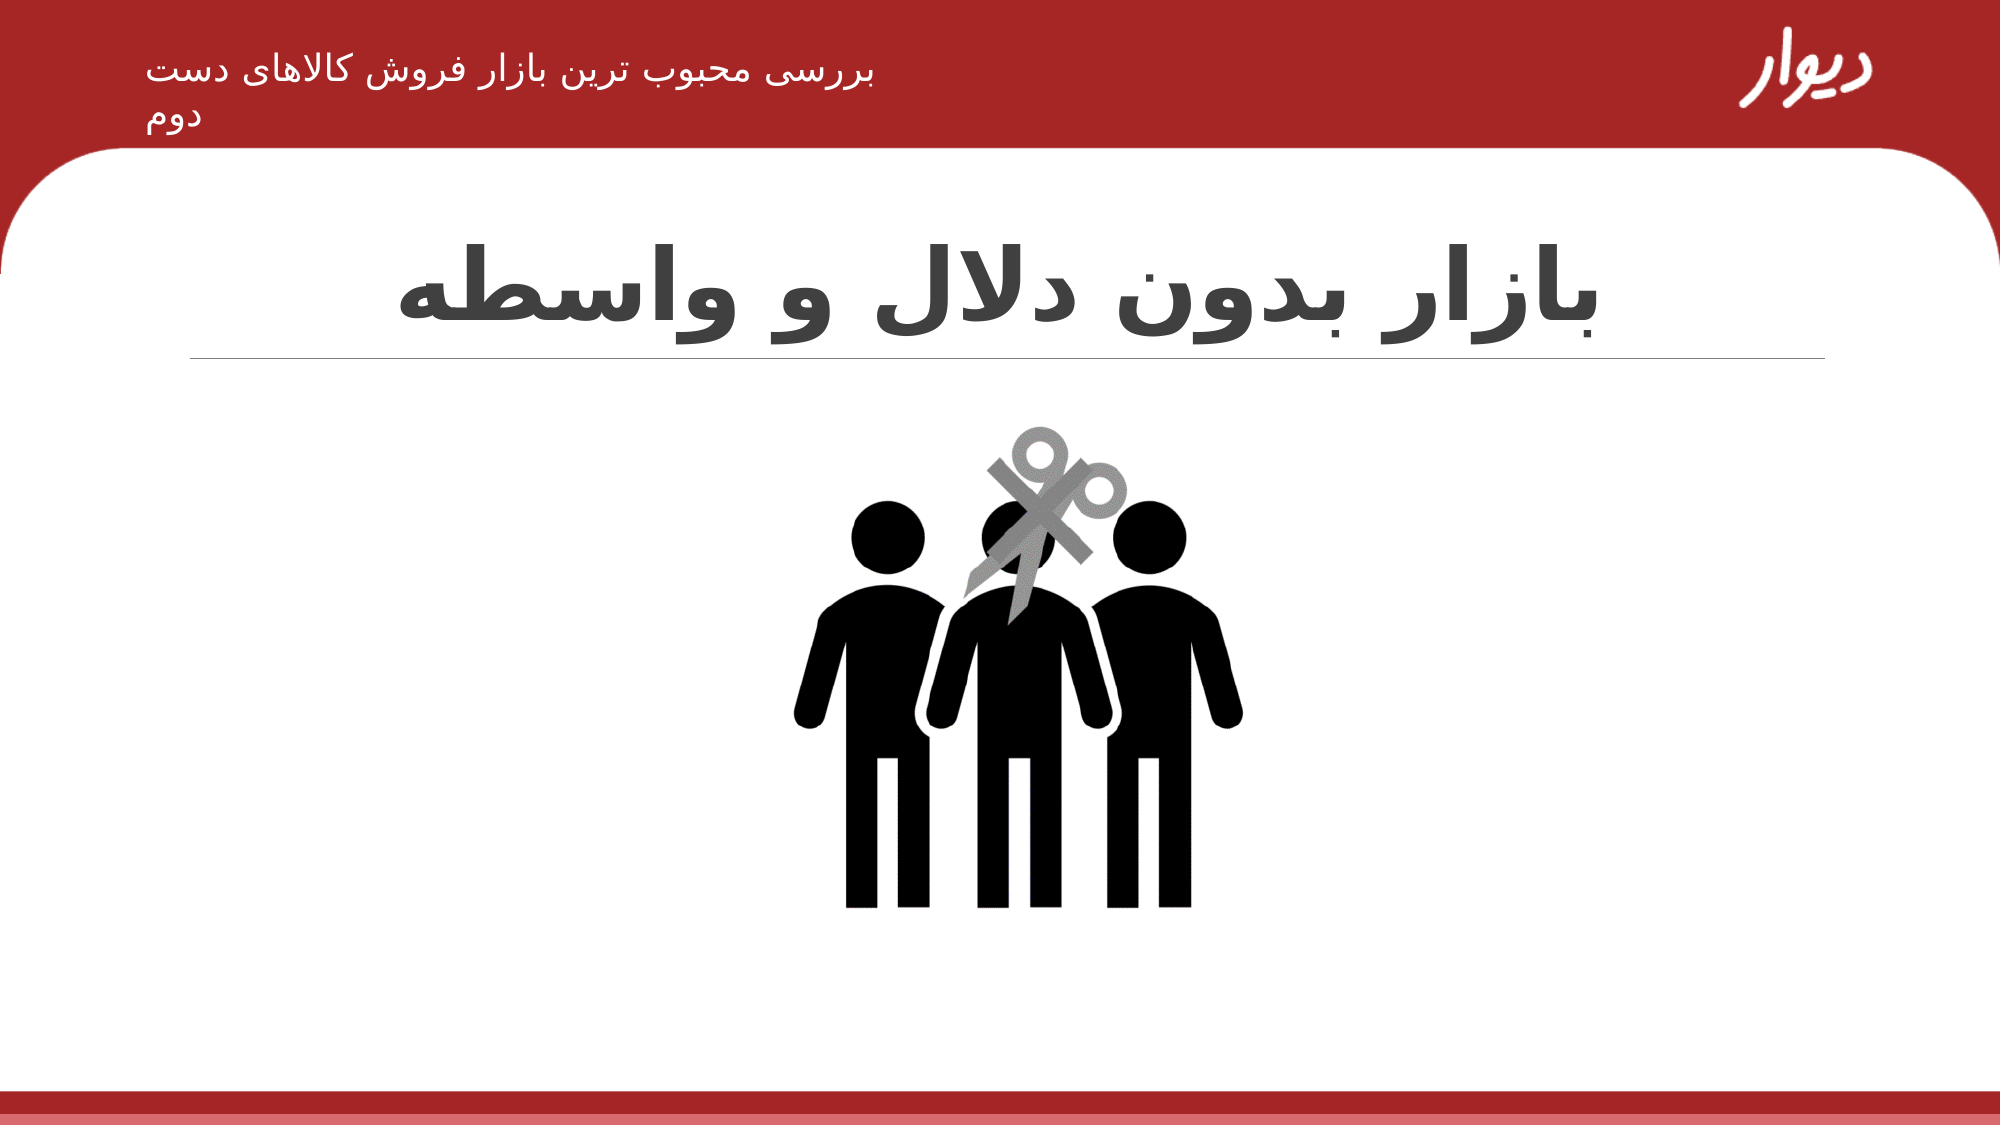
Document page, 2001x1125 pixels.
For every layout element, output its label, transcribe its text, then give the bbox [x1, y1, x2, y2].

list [479, 370, 1531, 962]
title بازار بدون دلال و واسطه [174, 207, 1825, 348]
picture [0, 0, 2000, 274]
